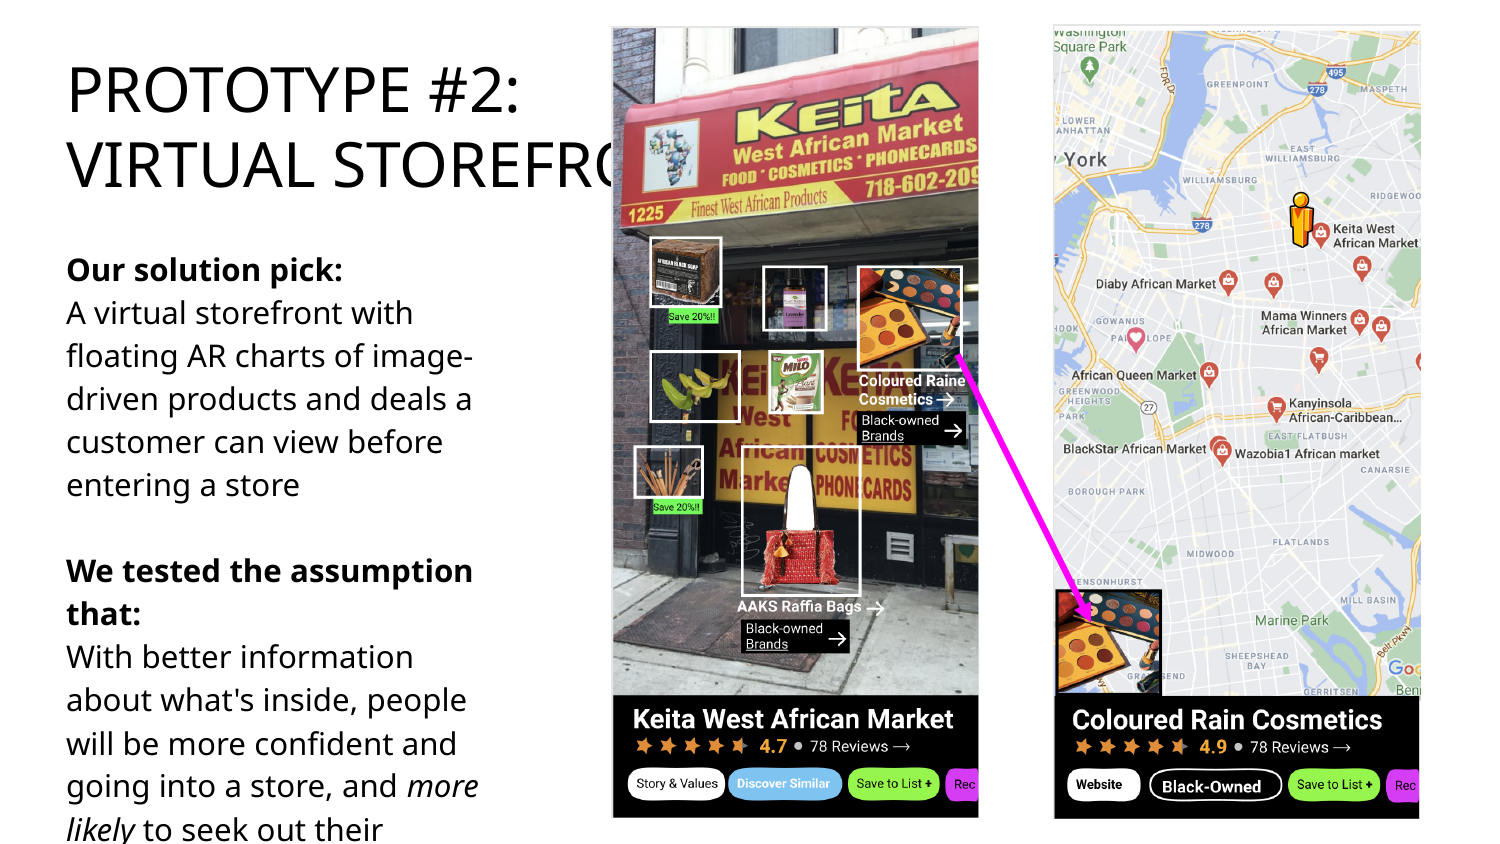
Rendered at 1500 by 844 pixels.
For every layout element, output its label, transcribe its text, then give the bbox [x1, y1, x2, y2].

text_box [957, 354, 1092, 623]
title PROTOTYPE #2: VIRTUAL STOREFRONT [51, 91, 606, 216]
picture [1053, 24, 1438, 819]
picture [611, 26, 979, 818]
list Our solution pick: A virtual storefront with floating AR charts of image-driven products and deals a customer can view before entering a store We tested the assumption that: With better information about what's inside, people will be more confident and going into a store, and more likely to seek out their chosen products at stores like it [51, 229, 512, 687]
